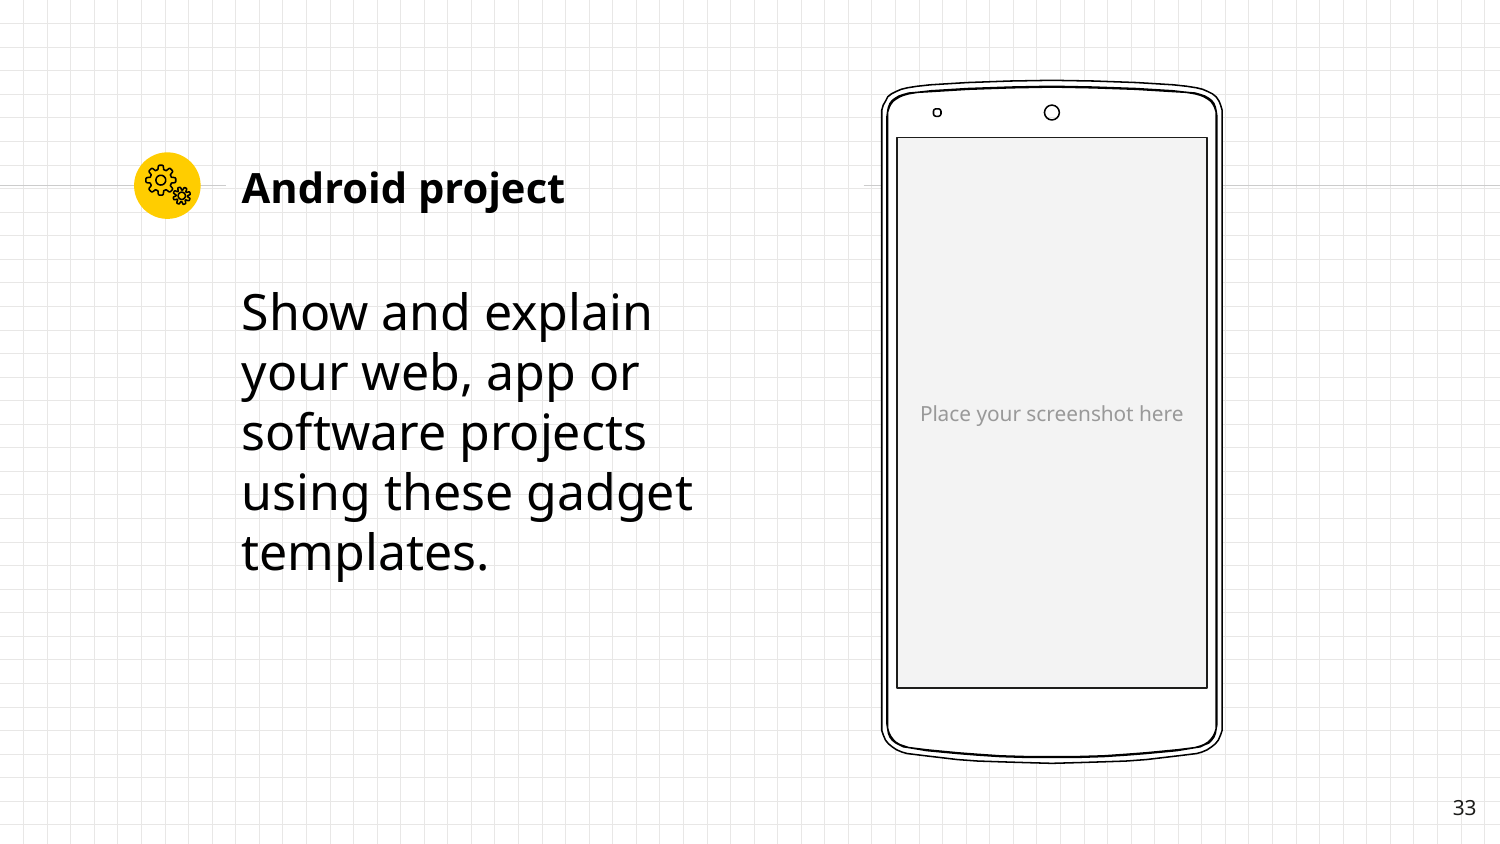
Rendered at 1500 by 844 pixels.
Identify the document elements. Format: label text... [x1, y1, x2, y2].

text_box Place your screenshot here [897, 137, 1207, 689]
list Show and explain your web, app or software projects using these gadget templates. [226, 265, 785, 776]
text_box [881, 80, 1223, 764]
title Android project [226, 151, 863, 223]
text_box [145, 164, 191, 205]
slide_number 33 [1401, 779, 1492, 844]
